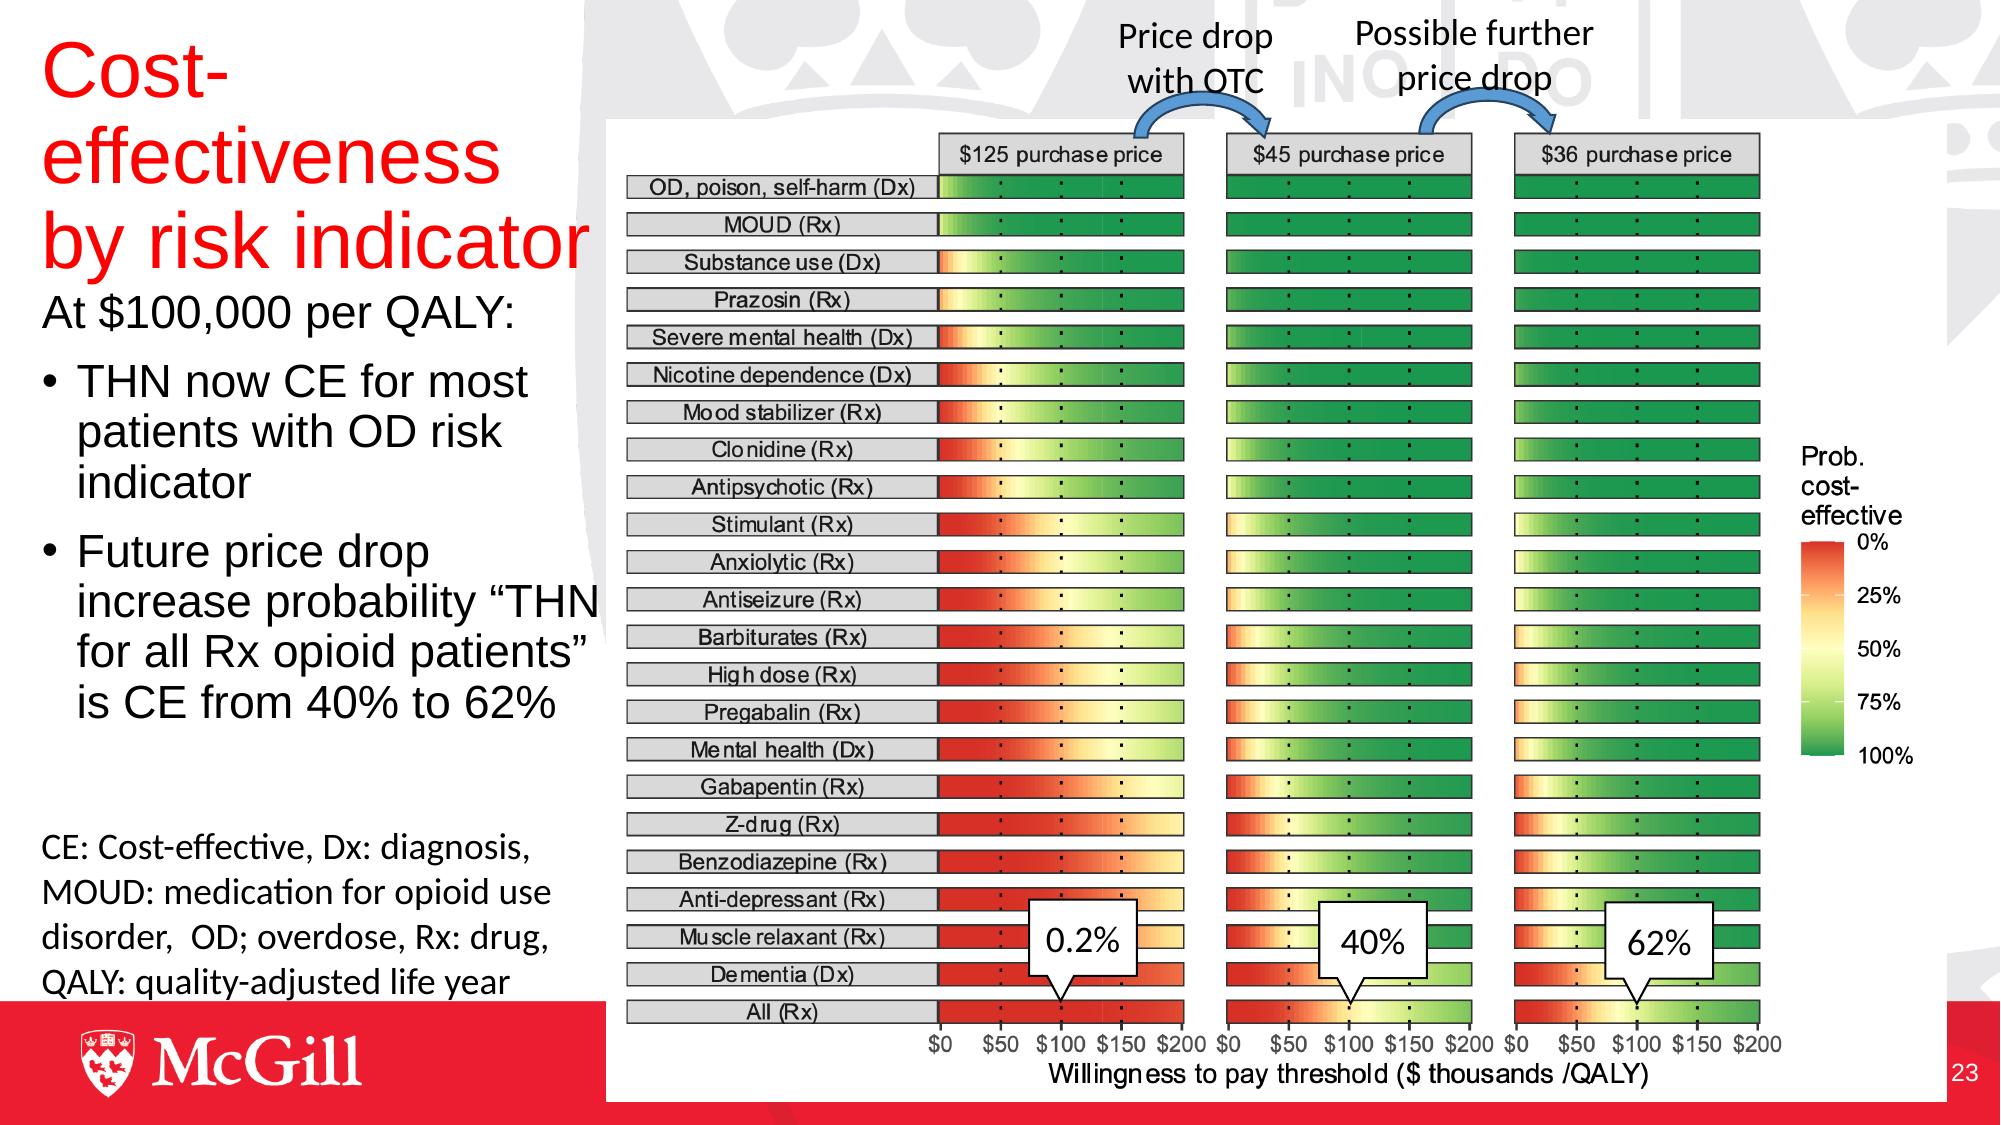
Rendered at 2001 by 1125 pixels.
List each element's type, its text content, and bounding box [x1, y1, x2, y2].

picture [0, 0, 2000, 1125]
text_box [1138, 108, 1183, 119]
list At $100,000 per QALY: THN now CE for most patients with OD risk indicator Future price drop increase probability “THN for all Rx opioid patients” is CE from 40% to 62% [26, 280, 606, 772]
text_box [1421, 106, 1462, 119]
text_box [1514, 106, 1557, 119]
title Cost-effectiveness by risk indicator [26, 19, 607, 280]
slide_number 23 [1947, 1041, 1995, 1102]
text_box CE: Cost-effective, Dx: diagnosis, MOUD: medication for opioid use disorder, OD; overdose, Rx: drug, QALY: quality-adjusted life year [26, 814, 581, 1009]
text_box Price drop with OTC [1068, 3, 1324, 108]
text_box [1222, 108, 1272, 119]
text_box Possible further price drop [1337, 1, 1613, 106]
